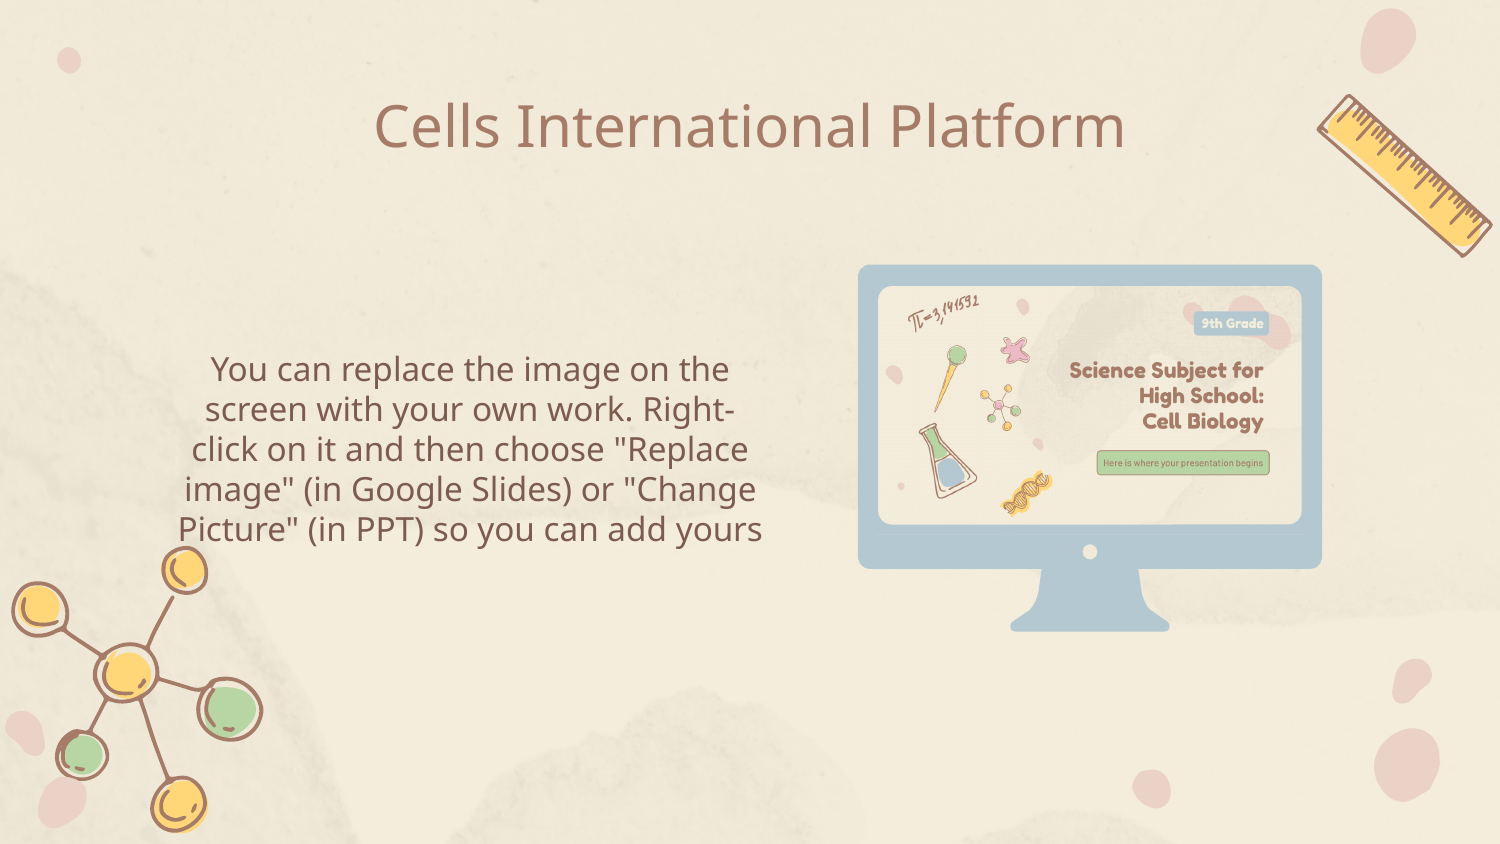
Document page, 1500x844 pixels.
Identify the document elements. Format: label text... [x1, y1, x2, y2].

title Cells International Platform [116, 73, 1383, 168]
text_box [857, 264, 1323, 632]
picture [0, 0, 1500, 844]
subtitle You can replace the image on the screen with your own work. Right-click on it and then choose "Replace image" (in Google Slides) or "Change Picture" (in PPT) so you can add yours [158, 273, 784, 624]
